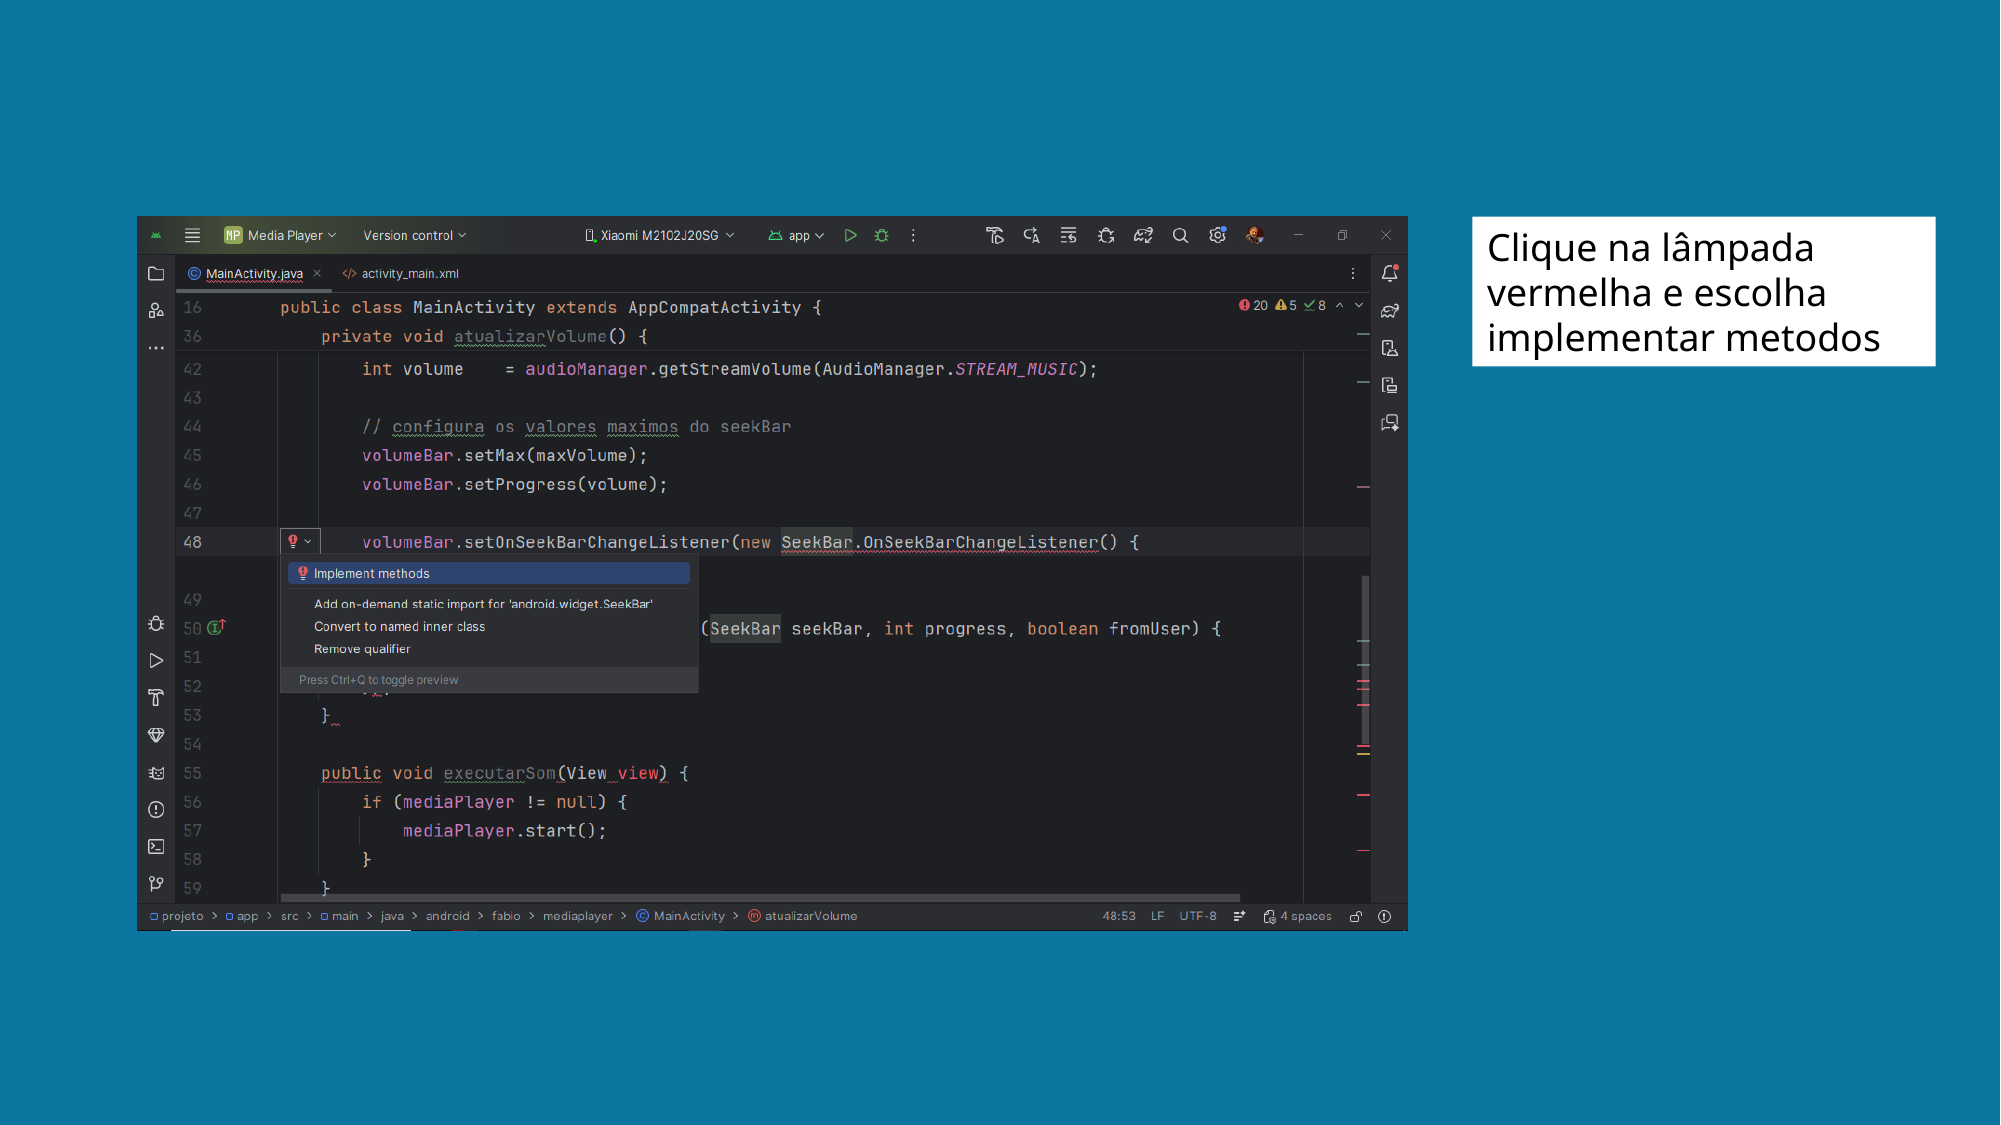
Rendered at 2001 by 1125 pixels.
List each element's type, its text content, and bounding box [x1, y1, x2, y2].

text_box Clique na lâmpada vermelha e escolha implementar metodos [1472, 216, 1936, 367]
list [136, 216, 1408, 931]
